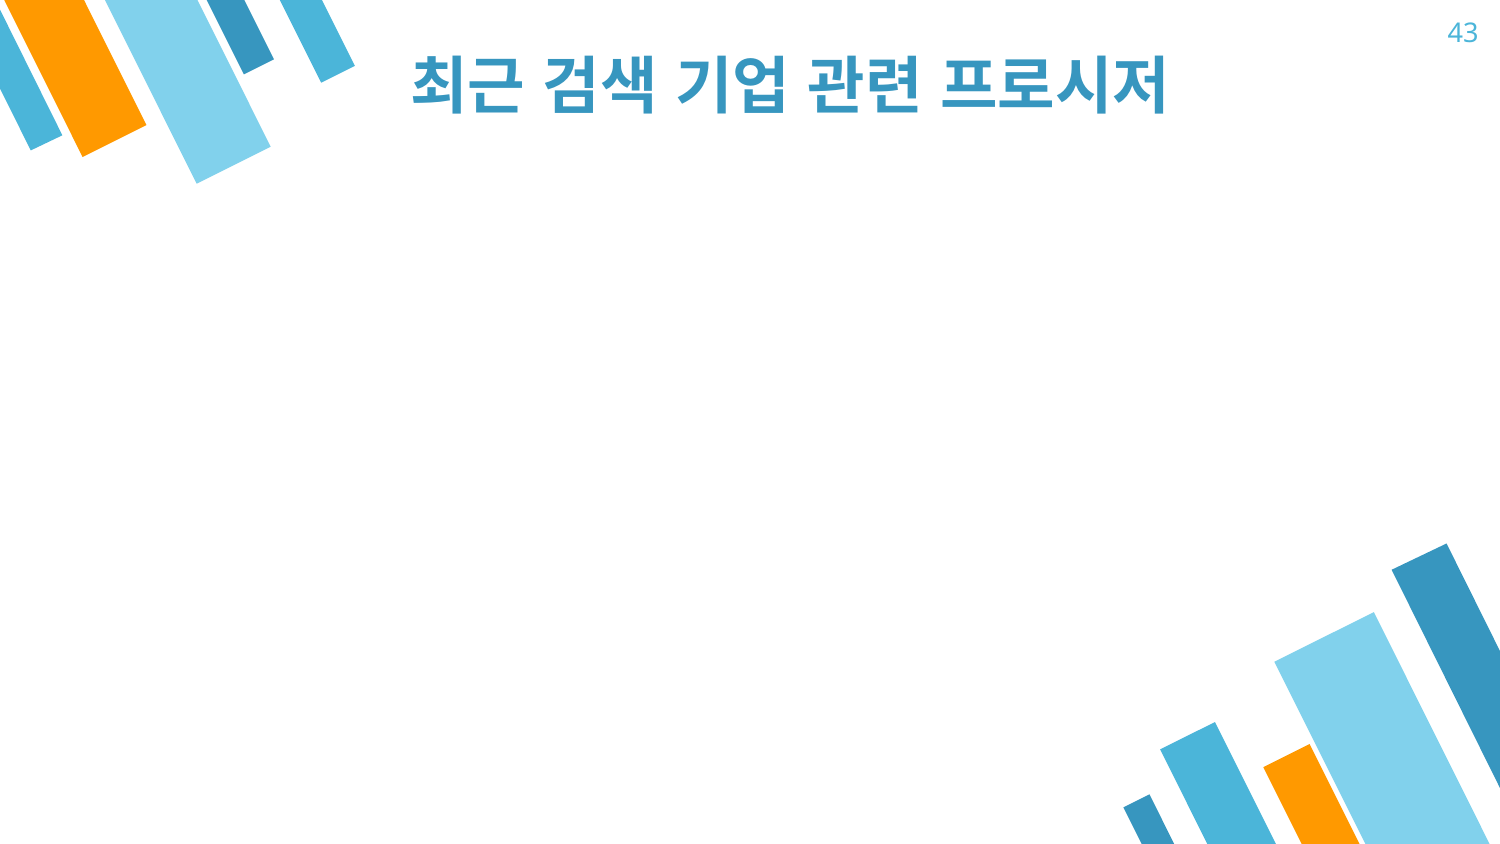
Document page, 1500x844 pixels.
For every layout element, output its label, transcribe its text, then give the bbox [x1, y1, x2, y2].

slide_number 43 [1403, 0, 1494, 65]
title 최근 검색 기업 관련 프로시저 [395, 24, 1341, 136]
